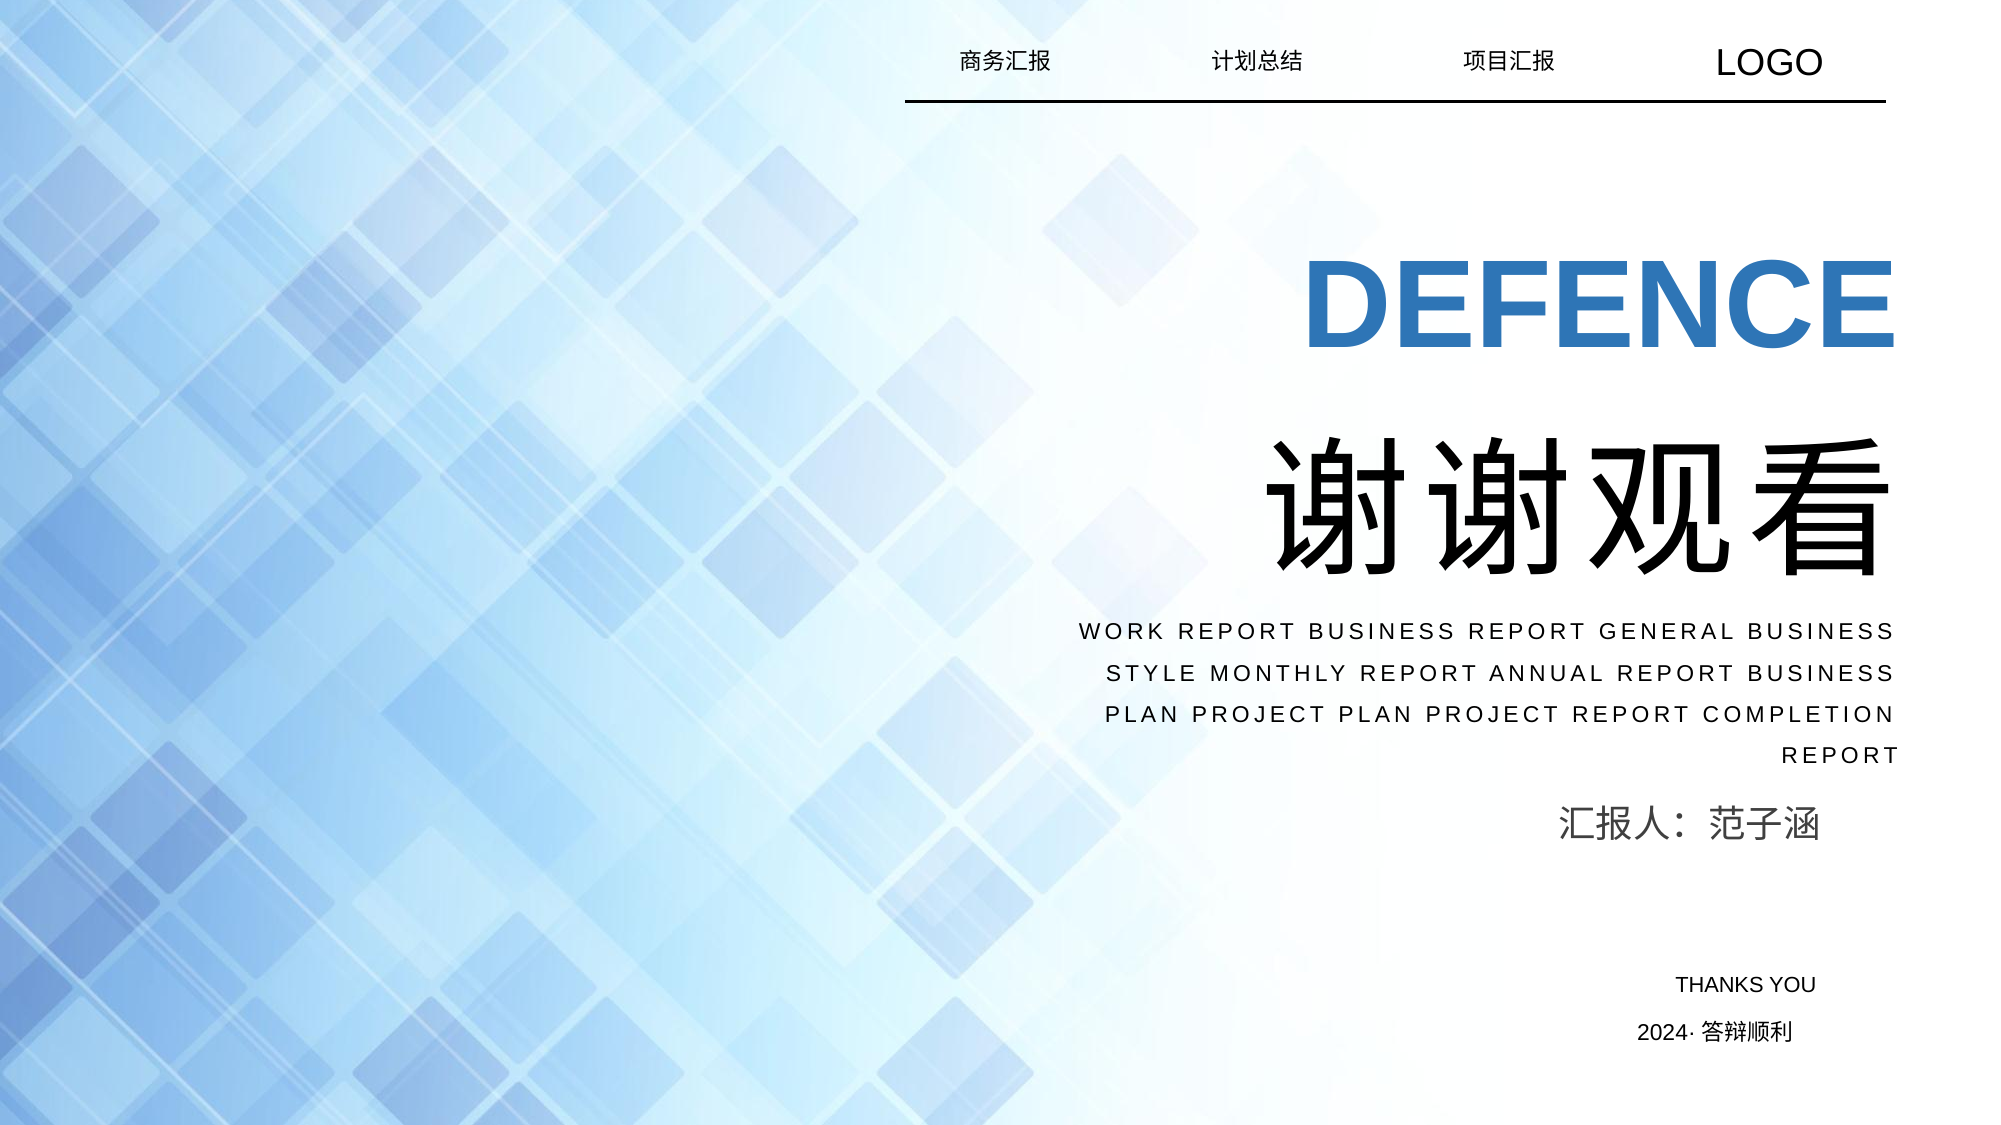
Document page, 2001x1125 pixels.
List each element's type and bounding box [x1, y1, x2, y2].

picture [0, 0, 2000, 1125]
text_box [944, 30, 1847, 92]
text_box [1622, 963, 1891, 1053]
